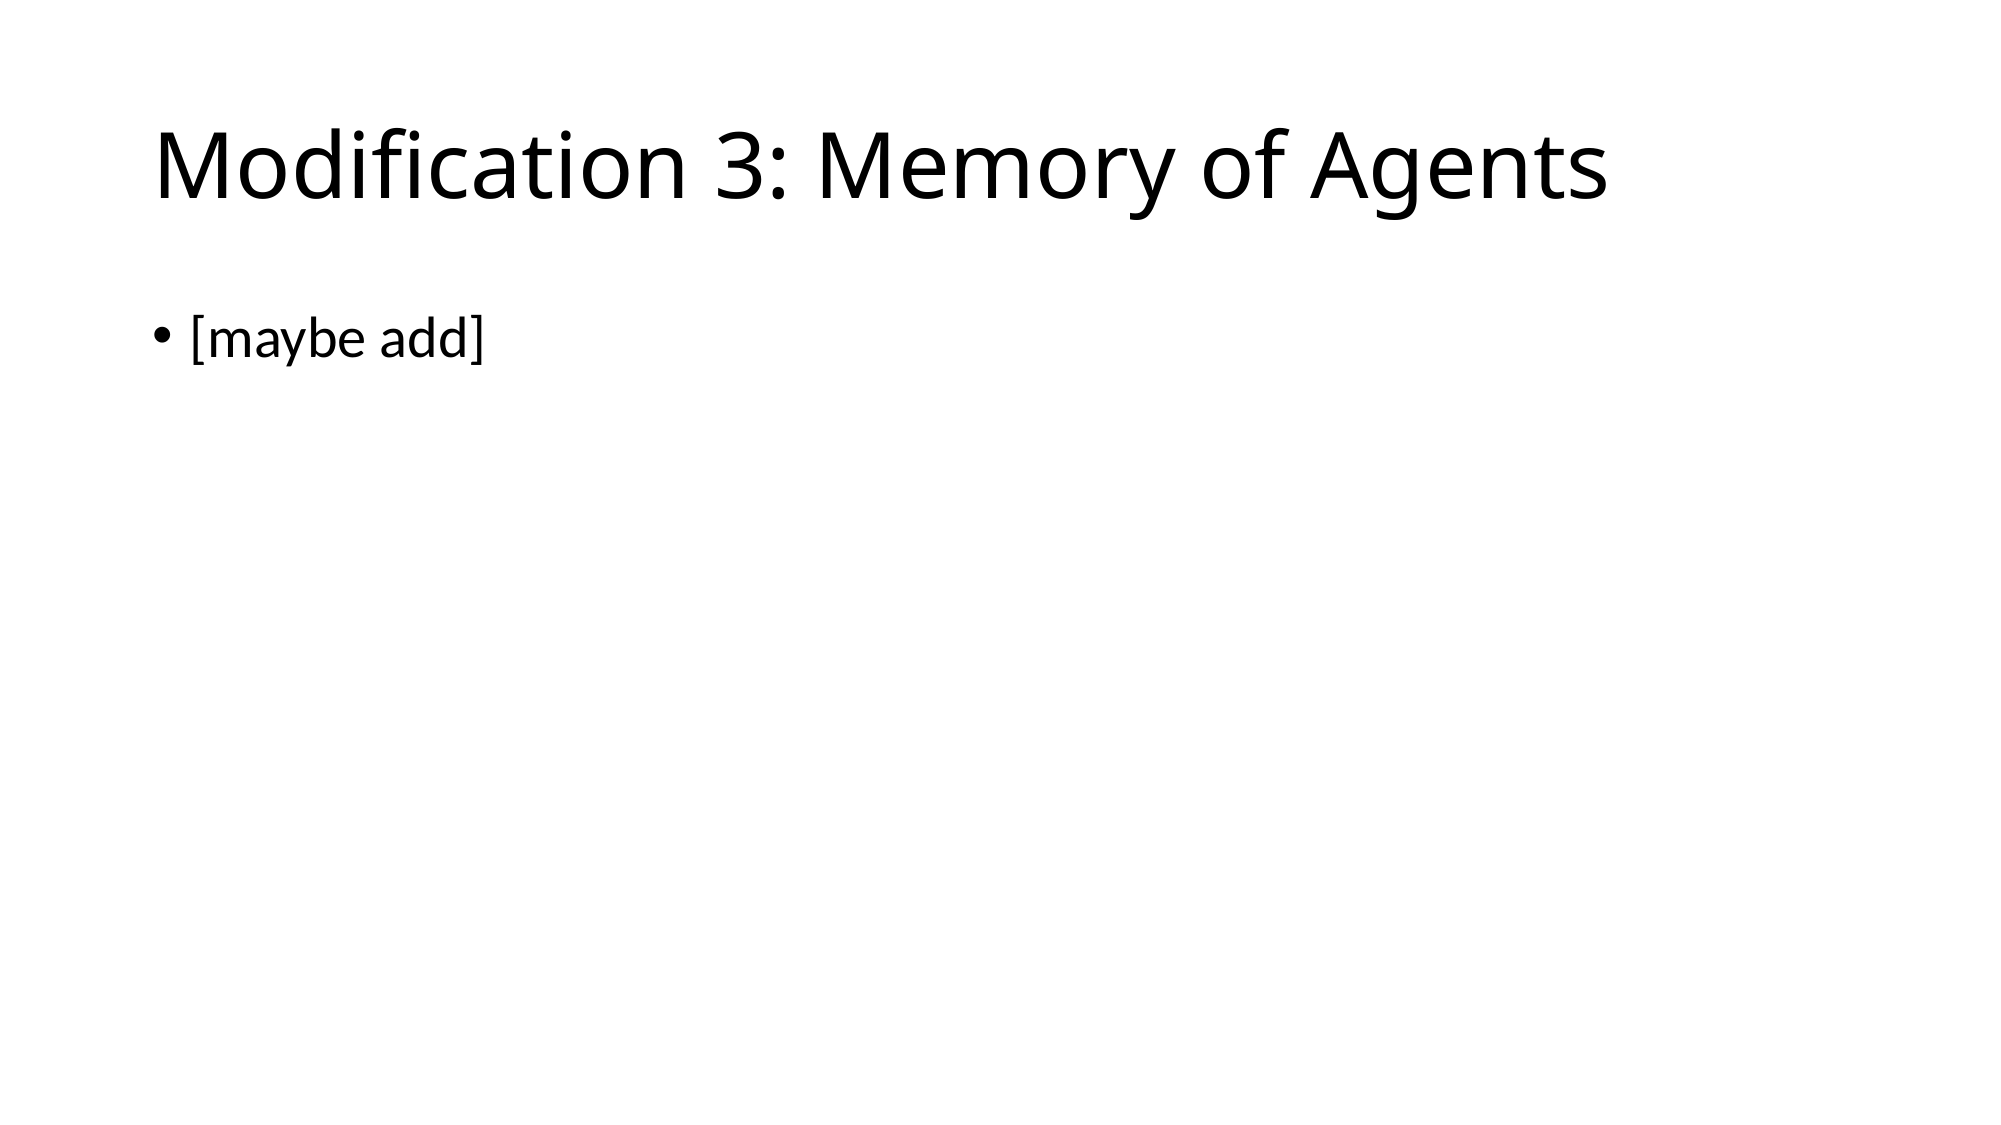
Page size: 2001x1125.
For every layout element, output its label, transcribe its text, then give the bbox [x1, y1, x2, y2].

list [maybe add] [137, 299, 1863, 1014]
title Modification 3: Memory of Agents [137, 59, 1863, 278]
